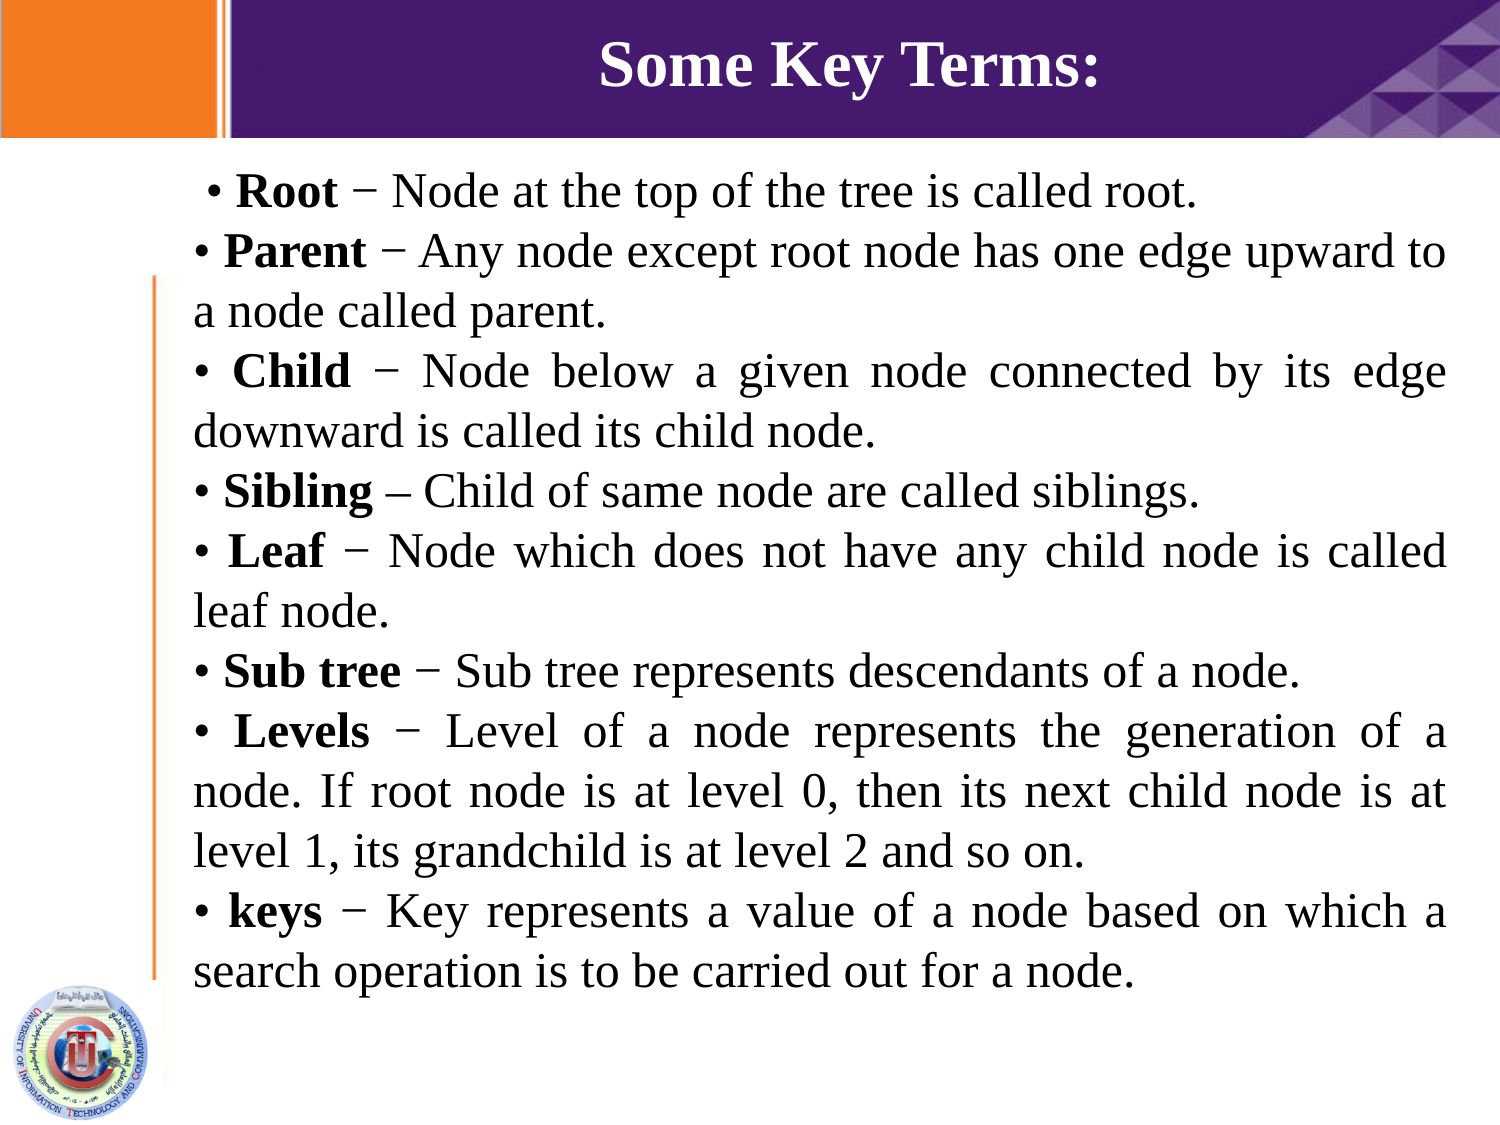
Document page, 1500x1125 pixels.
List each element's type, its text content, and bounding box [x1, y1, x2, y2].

text_box • Root − Node at the top of the tree is called root. • Parent − Any node except root node has one edge upward to a node called parent. • Child − Node below a given node connected by its edge downward is called its child node. • Sibling – Child of same node are called siblings. • Leaf − Node which does not have any child node is called leaf node. • Sub tree − Sub tree represents descendants of a node. • Levels − Level of a node represents the generation of a node. If root node is at level 0, then its next child node is at level 1, its grandchild is at level 2 and so on. • keys − Key represents a value of a node based on which a search operation is to be carried out for a node. [178, 149, 1463, 1005]
picture [0, 0, 1500, 138]
picture [0, 275, 179, 1125]
